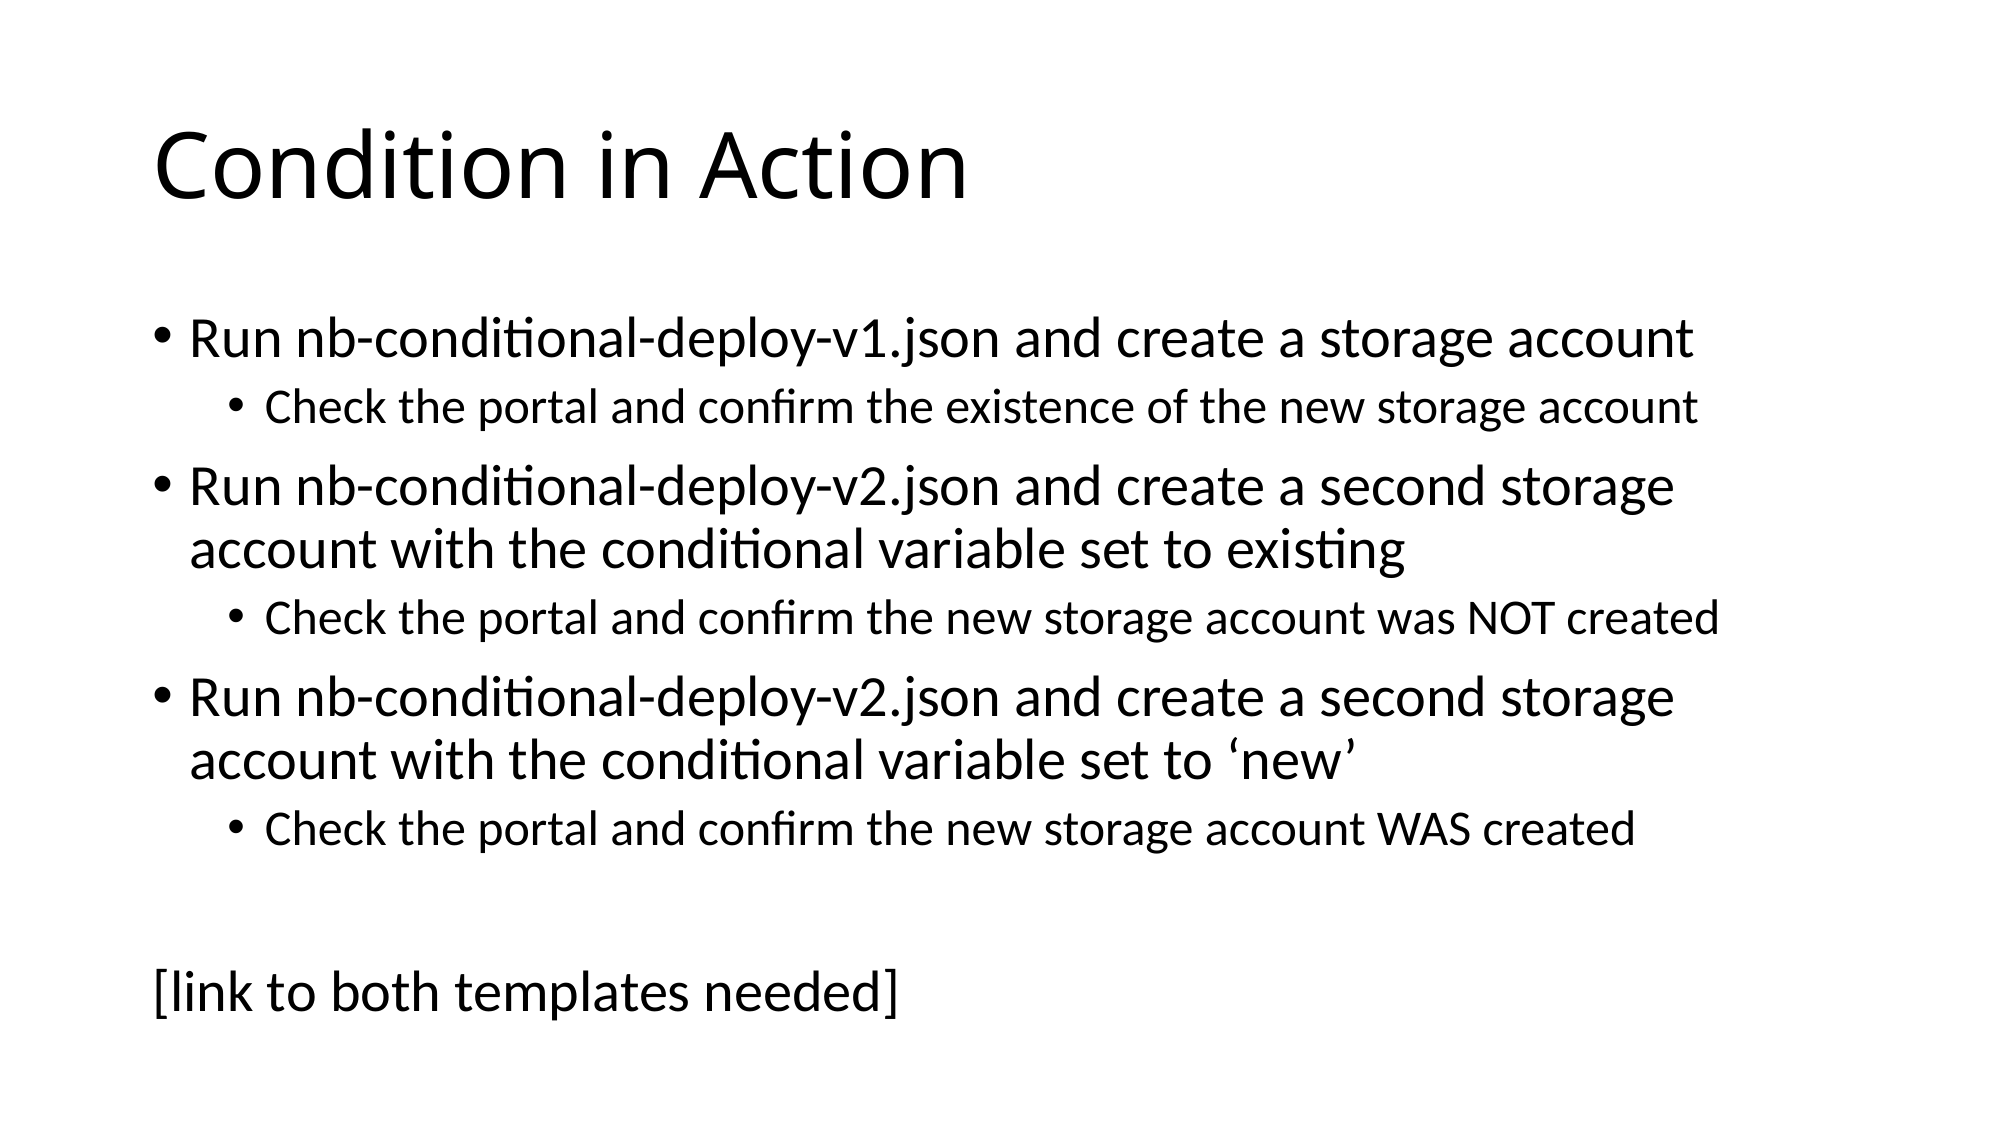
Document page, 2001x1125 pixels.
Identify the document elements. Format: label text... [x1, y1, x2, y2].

title Condition in Action [137, 59, 1863, 278]
list Run nb-conditional-deploy-v1.json and create a storage account Check the portal and confirm the existence of the new storage account Run nb-conditional-deploy-v2.json and create a second storage account with the conditional variable set to existing Check the portal and confirm the new storage account was NOT created Run nb-conditional-deploy-v2.json and create a second storage account with the conditional variable set to ‘new’ Check the portal and confirm the new storage account WAS created [link to both templates needed] [137, 299, 1863, 1014]
